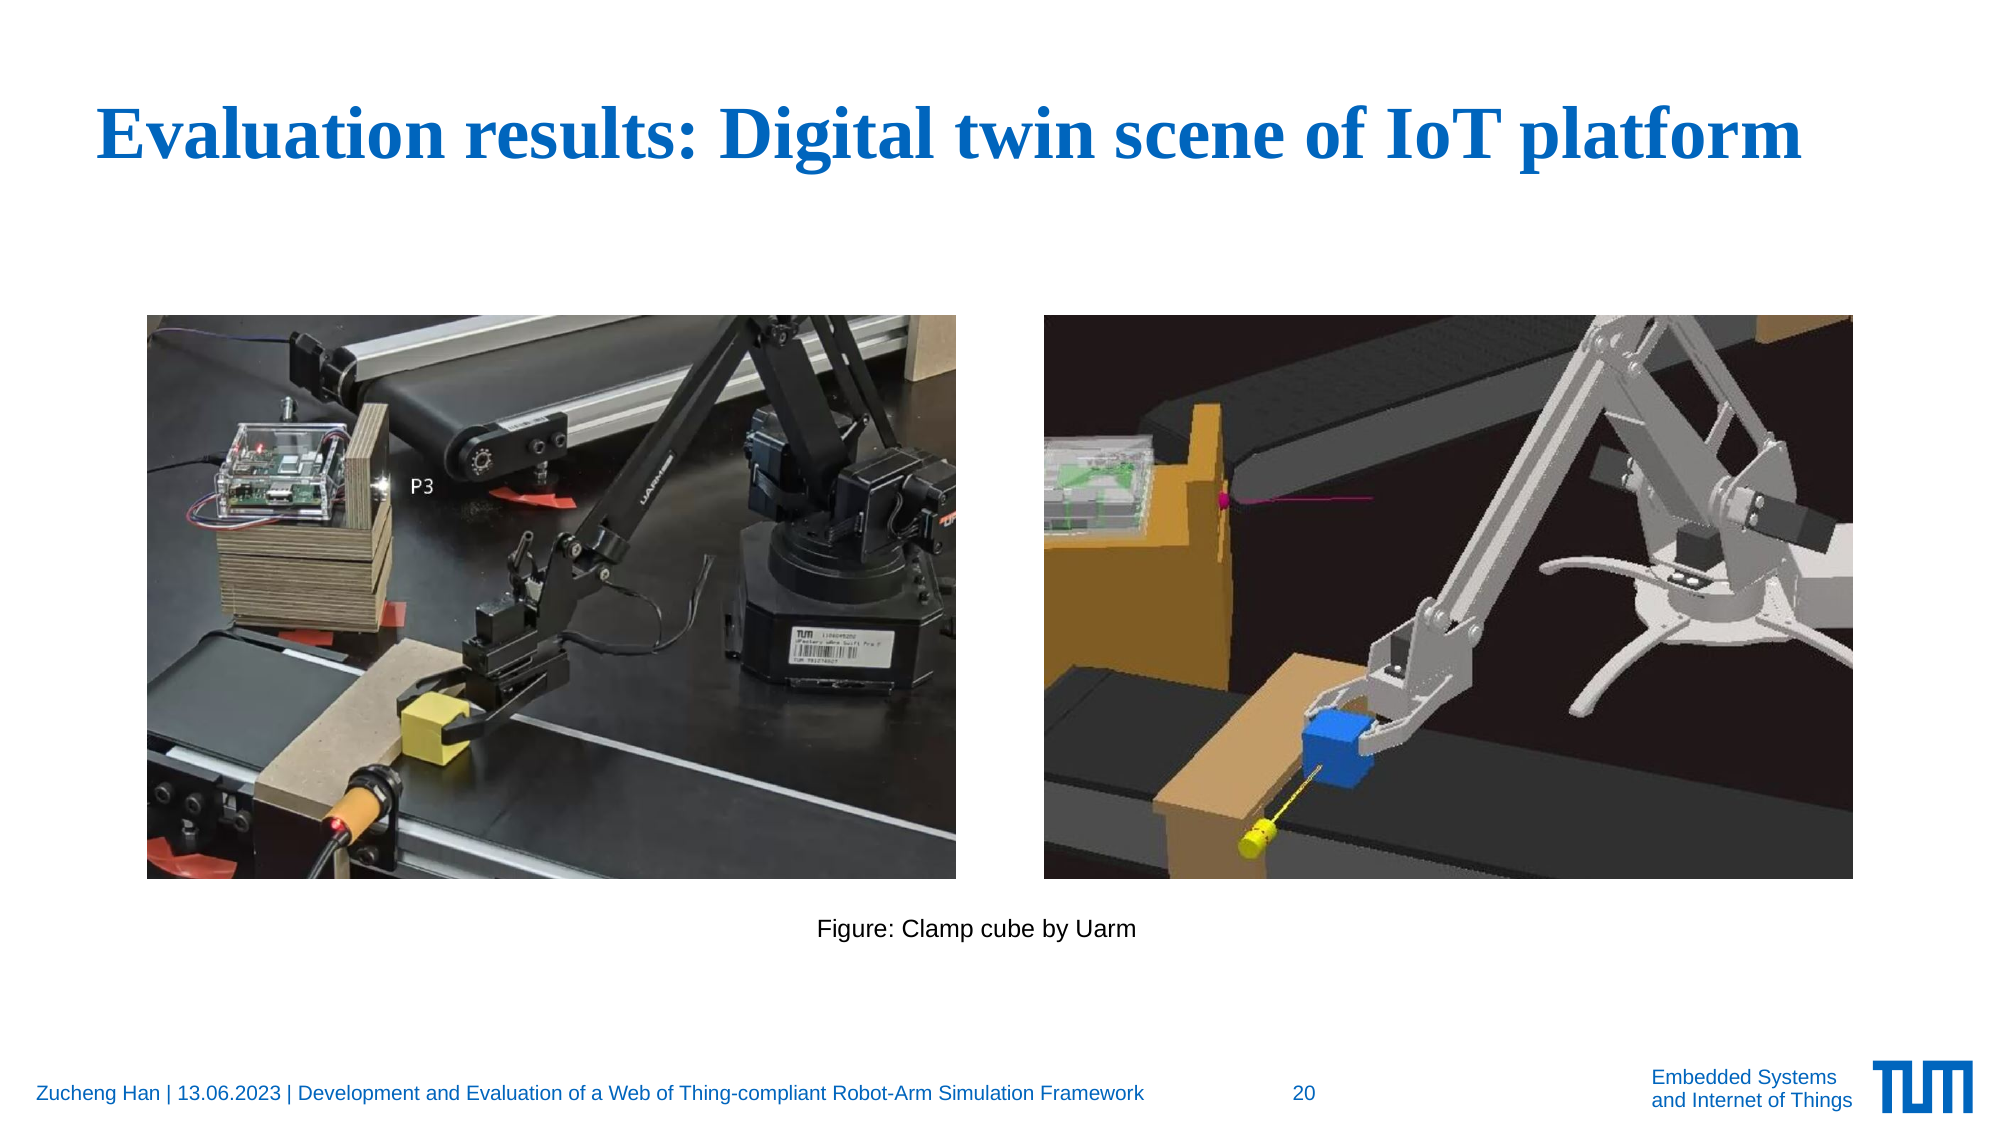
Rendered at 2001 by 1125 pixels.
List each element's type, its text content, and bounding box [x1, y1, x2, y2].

text_box Figure: Clamp cube by Uarm [802, 905, 1519, 950]
text_box [96, 326, 1884, 977]
footer Zucheng Han | 13.06.2023 | Development and Evaluation of a Web of Thing-compliant Robot-Arm Simulation Framework [36, 1061, 1212, 1122]
picture [146, 315, 956, 880]
slide_number 20 [1212, 1061, 1398, 1122]
text_box Evaluation results: Digital twin scene of IoT platform [96, 83, 1939, 175]
picture [1044, 315, 1854, 880]
